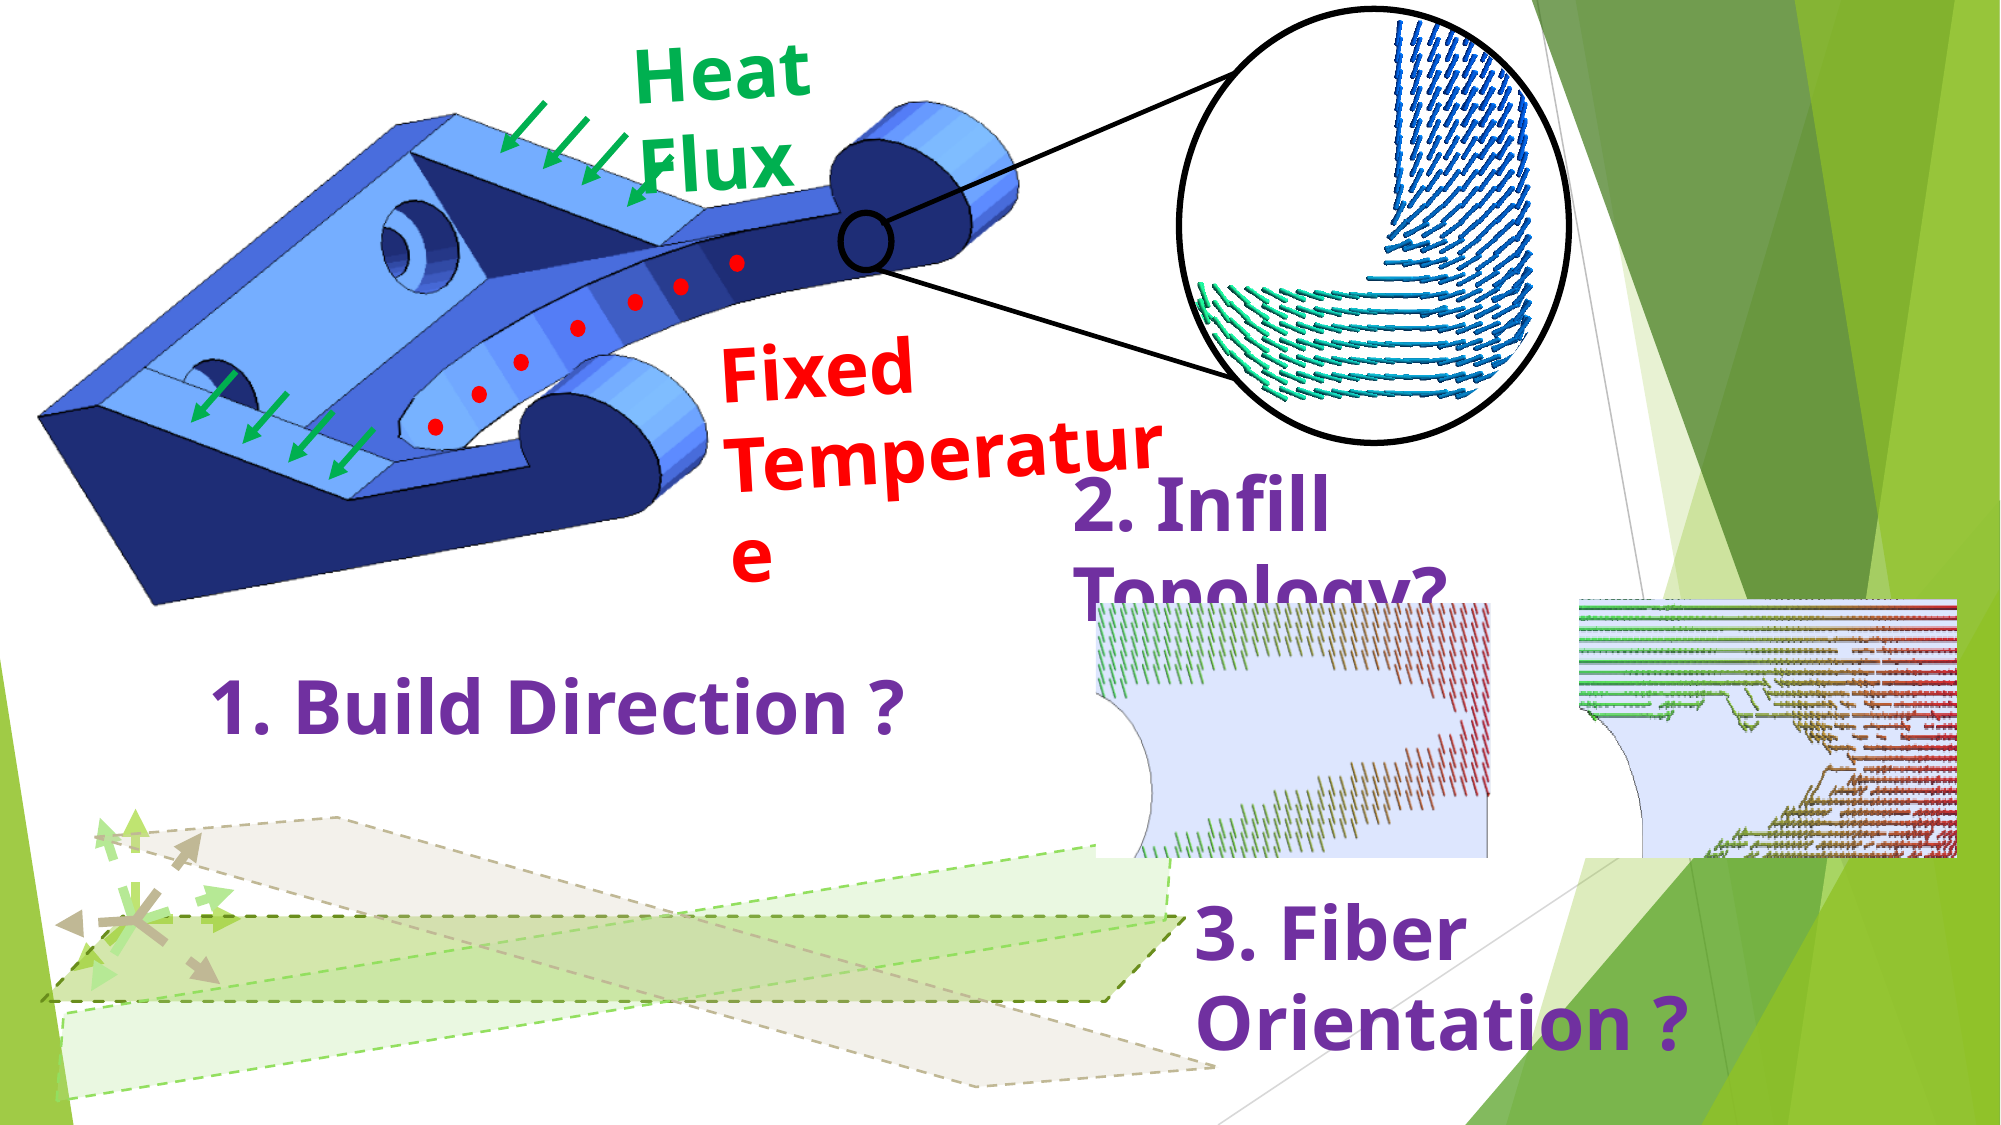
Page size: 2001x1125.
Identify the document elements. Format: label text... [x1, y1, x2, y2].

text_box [36, 779, 1222, 1125]
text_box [1095, 598, 1958, 858]
text_box 2. Infill Topology? [1224, 448, 1709, 555]
text_box 3. Fiber Orientation ? [1227, 878, 1979, 985]
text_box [840, 8, 1570, 444]
text_box 1. Build Direction ? [193, 651, 926, 758]
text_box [1, 0, 1219, 617]
